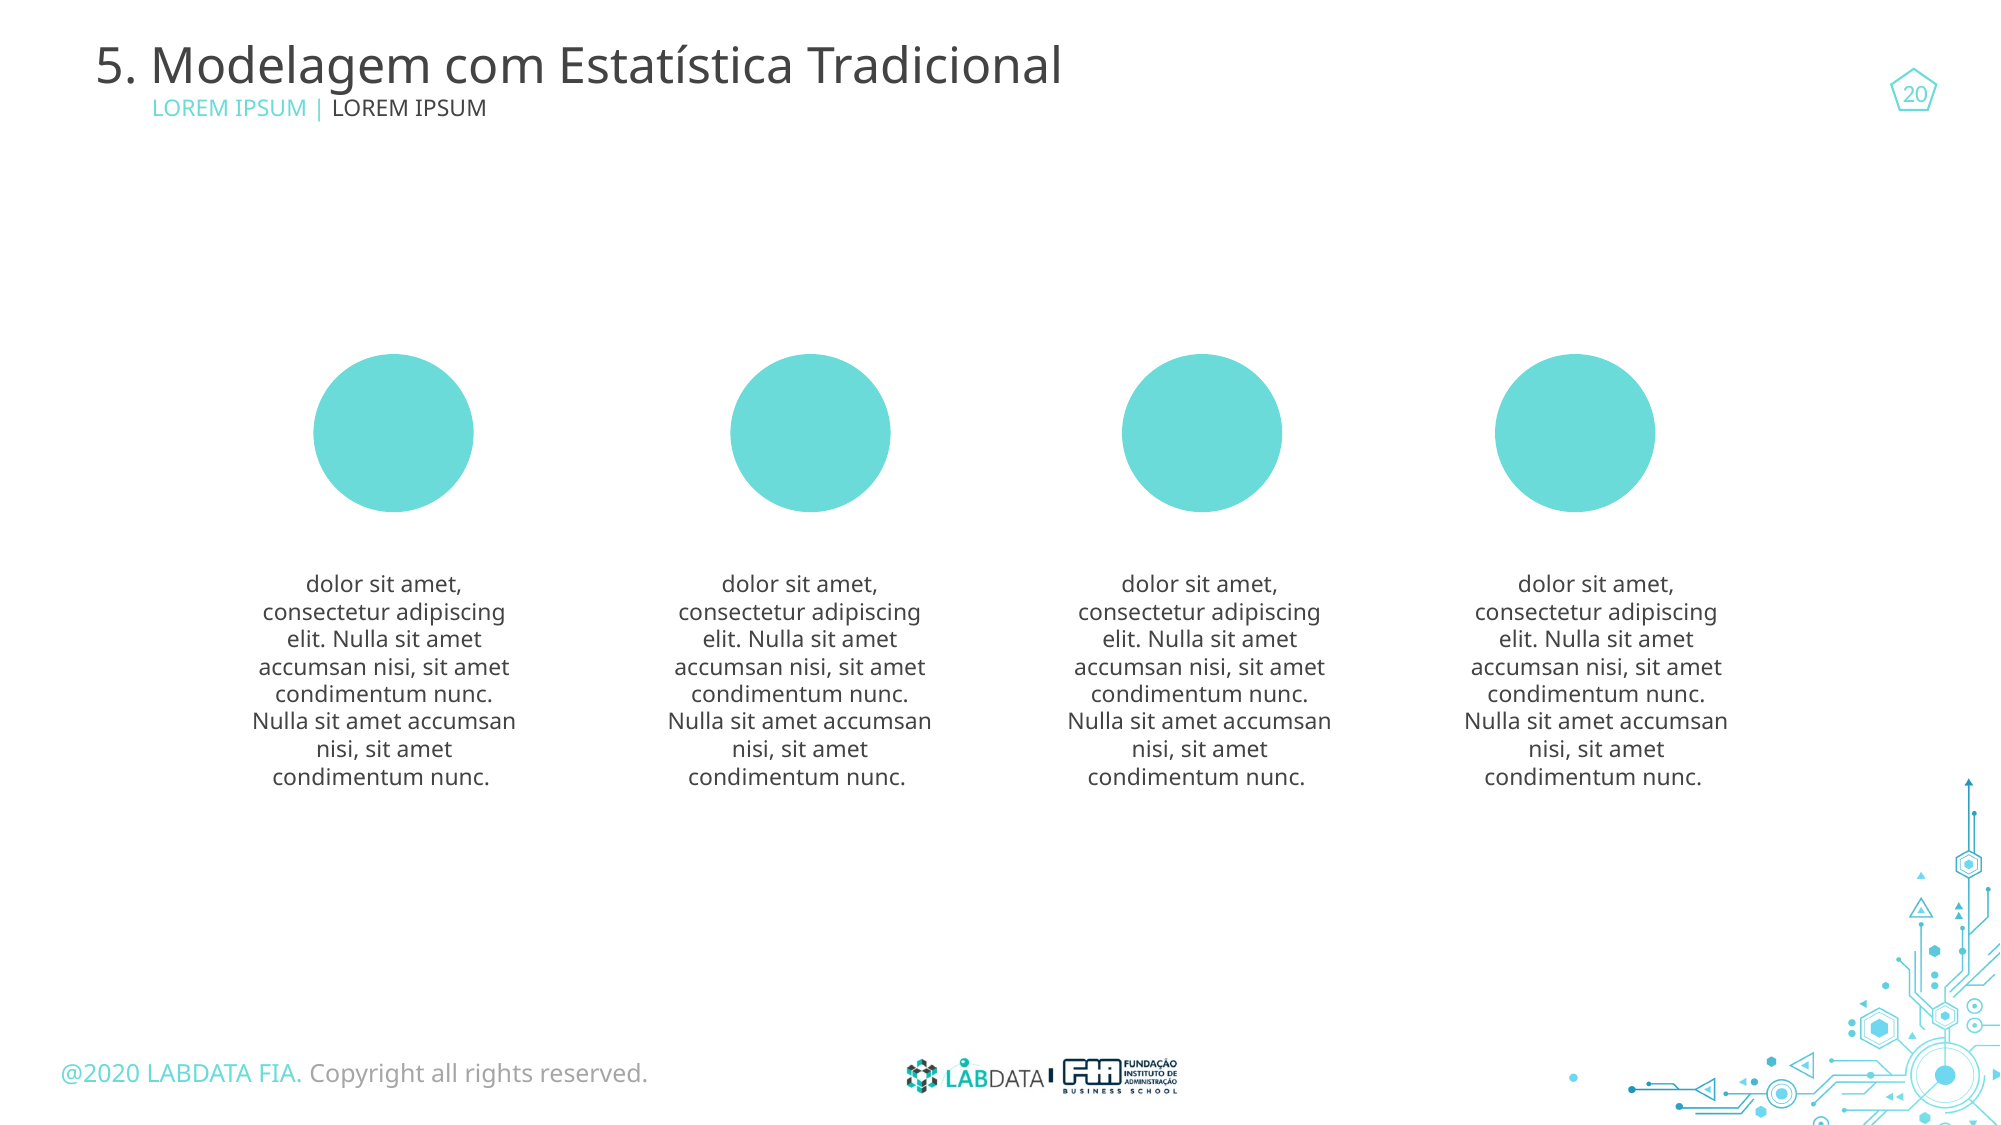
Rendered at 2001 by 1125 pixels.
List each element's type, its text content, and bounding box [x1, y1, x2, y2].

text_box dolor sit amet, consectetur adipiscing elit. Nulla sit amet accumsan nisi, sit amet condimentum nunc. Nulla sit amet accumsan nisi, sit amet condimentum nunc. [1052, 562, 1348, 797]
text_box dolor sit amet, consectetur adipiscing elit. Nulla sit amet accumsan nisi, sit amet condimentum nunc. Nulla sit amet accumsan nisi, sit amet condimentum nunc. [652, 562, 948, 797]
text_box [1120, 353, 1284, 514]
text_box [729, 353, 892, 514]
slide_number @2020 LABDATA FIA. Copyright all rights reserved. [45, 1042, 721, 1103]
text_box 20 [1873, 62, 1943, 123]
text_box [1494, 353, 1657, 514]
picture [1569, 778, 2000, 1125]
text_box [312, 353, 475, 514]
text_box 5. Modelagem com Estatística Tradicional LOREM IPSUM | LOREM IPSUM [28, 18, 1116, 136]
text_box dolor sit amet, consectetur adipiscing elit. Nulla sit amet accumsan nisi, sit amet condimentum nunc. Nulla sit amet accumsan nisi, sit amet condimentum nunc. [237, 562, 532, 797]
text_box [1890, 67, 1938, 112]
text_box dolor sit amet, consectetur adipiscing elit. Nulla sit amet accumsan nisi, sit amet condimentum nunc. Nulla sit amet accumsan nisi, sit amet condimentum nunc. [1449, 562, 1744, 797]
picture [902, 1046, 1183, 1101]
